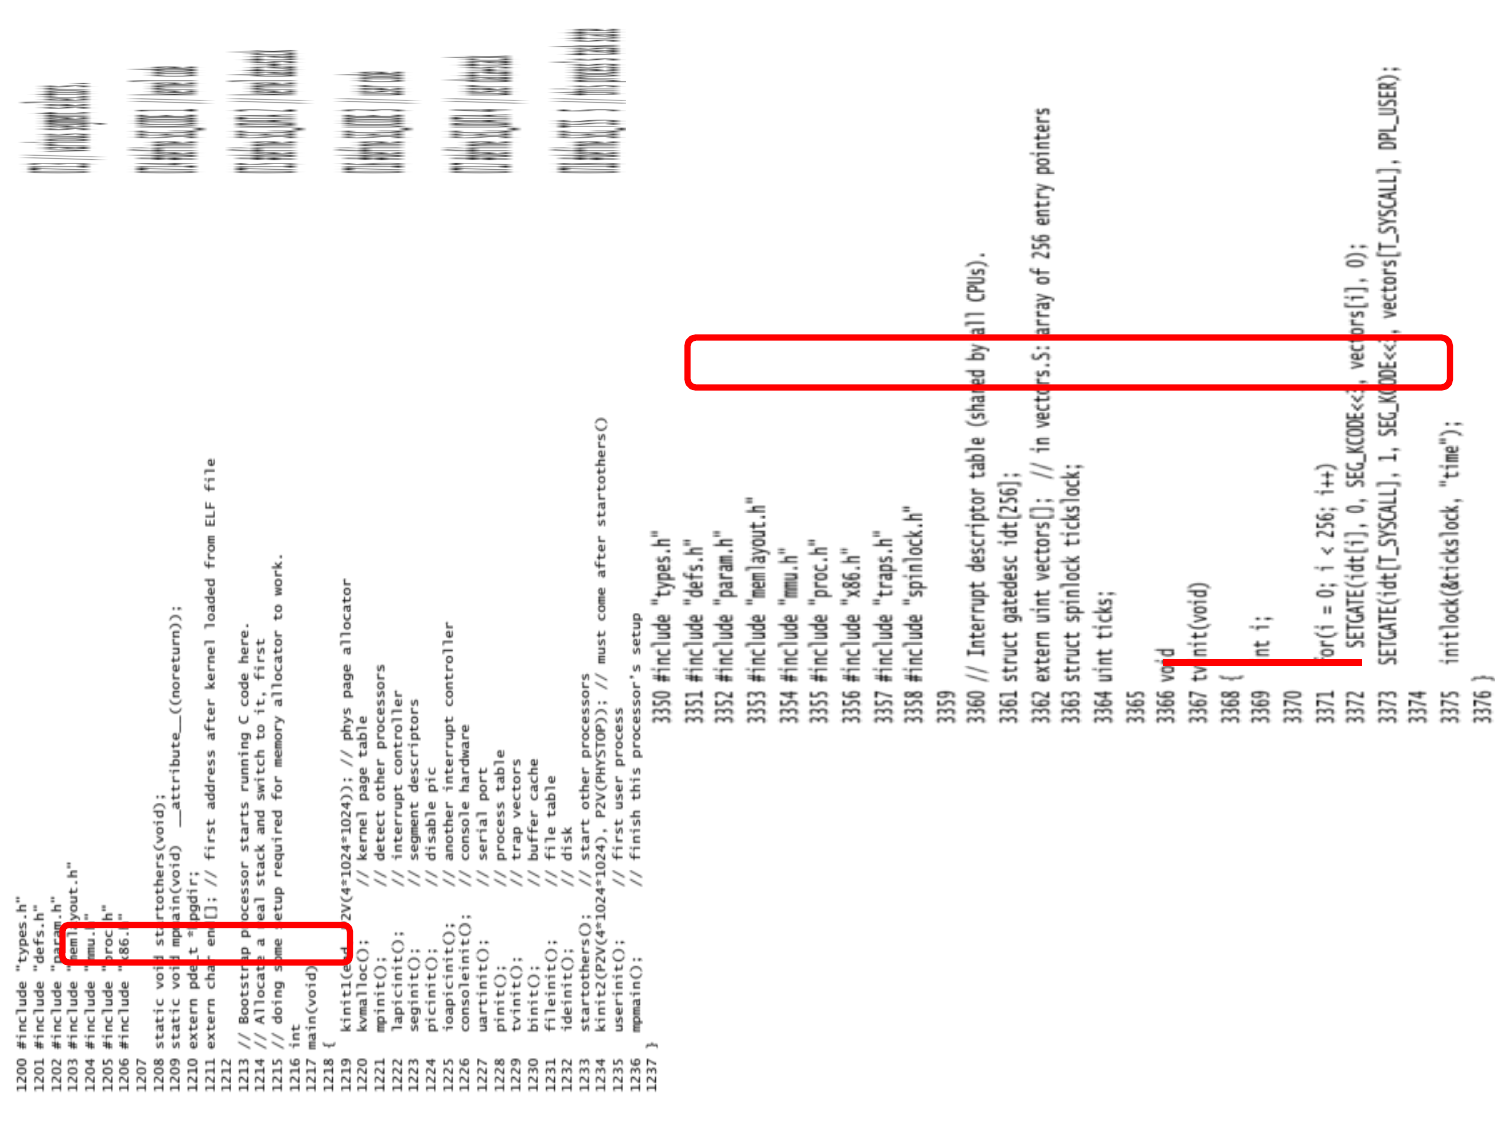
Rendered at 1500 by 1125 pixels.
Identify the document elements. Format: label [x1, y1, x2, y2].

text_box [1404, 335, 1453, 390]
picture [245, 0, 394, 409]
picture [737, 0, 1401, 821]
picture [0, 431, 680, 1078]
text_box [685, 335, 732, 390]
